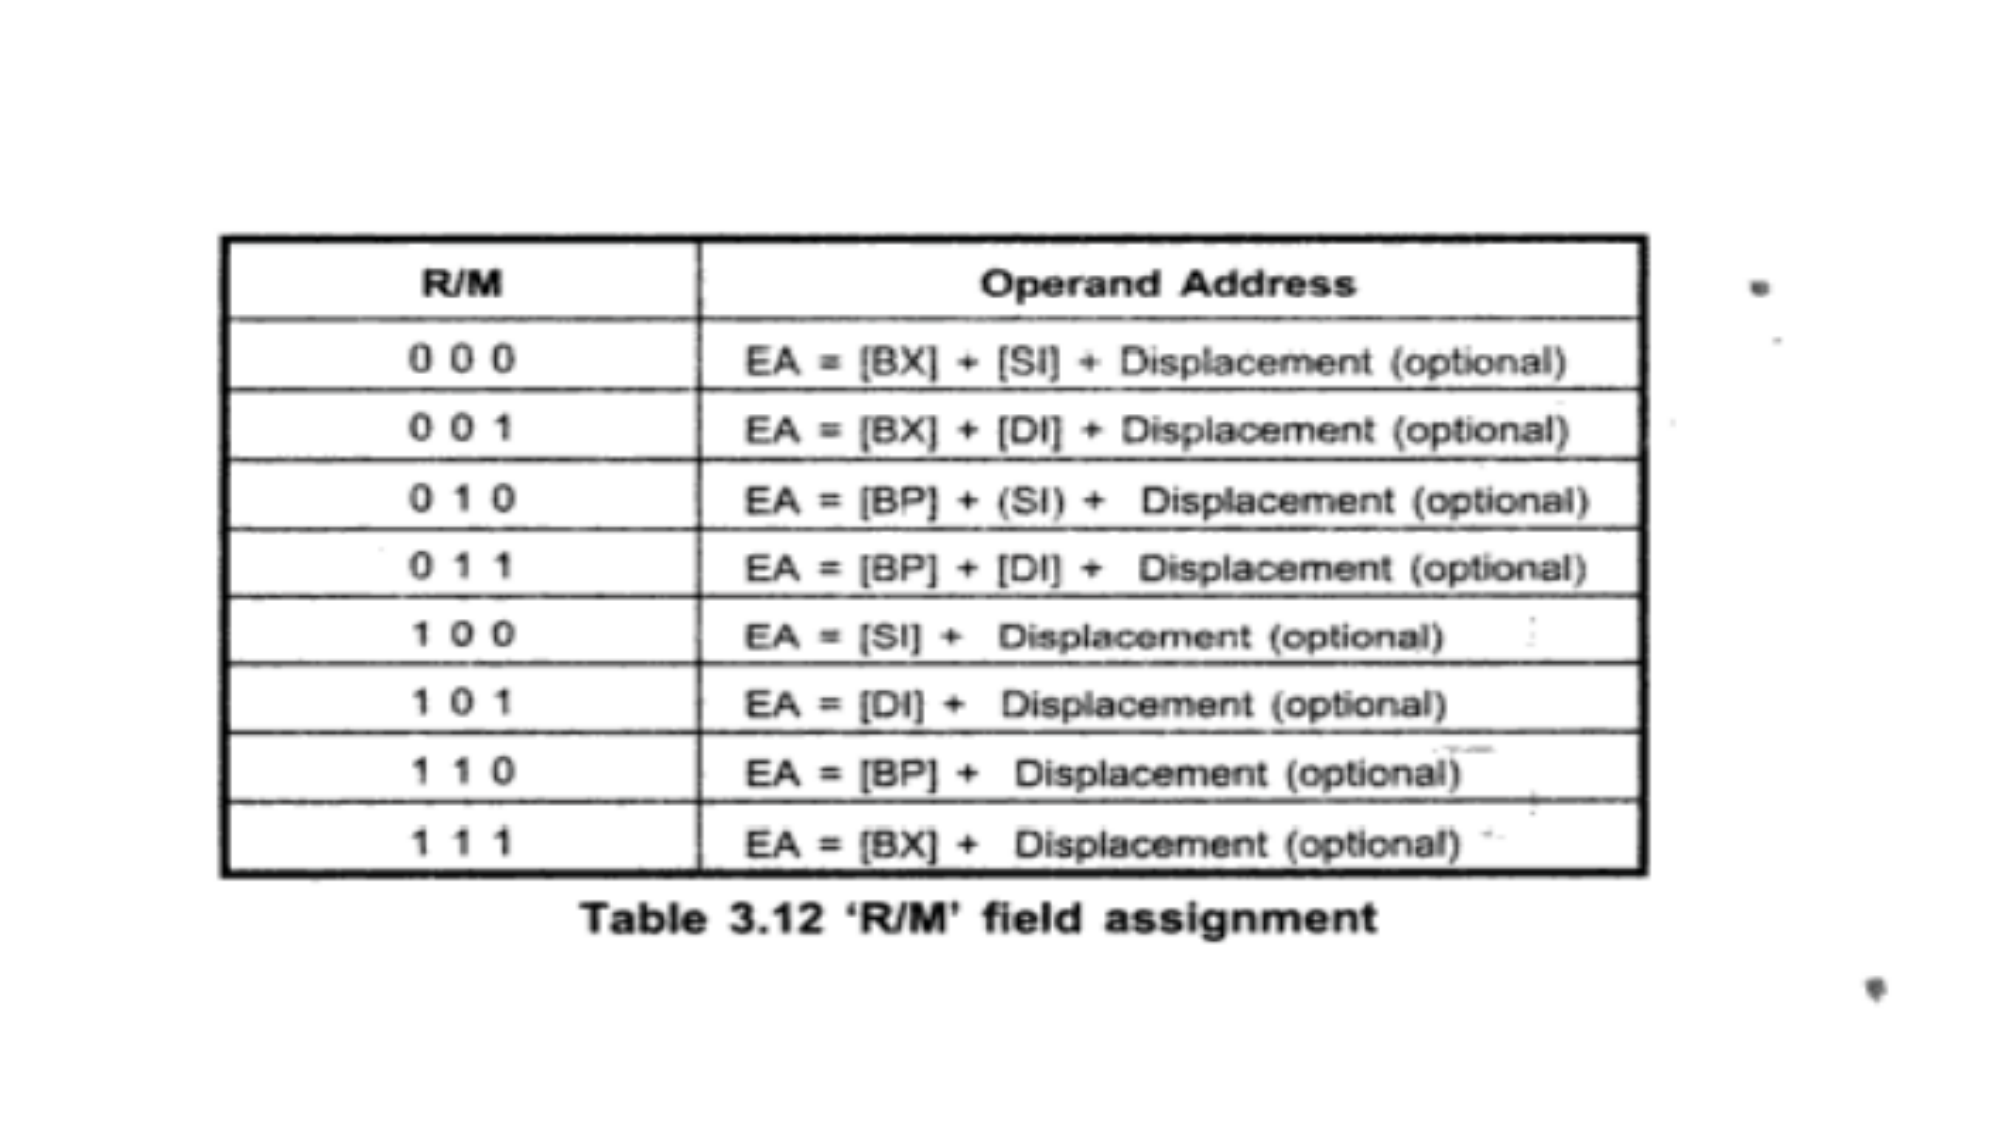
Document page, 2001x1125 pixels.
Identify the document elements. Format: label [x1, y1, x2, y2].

picture [85, 191, 1906, 1079]
